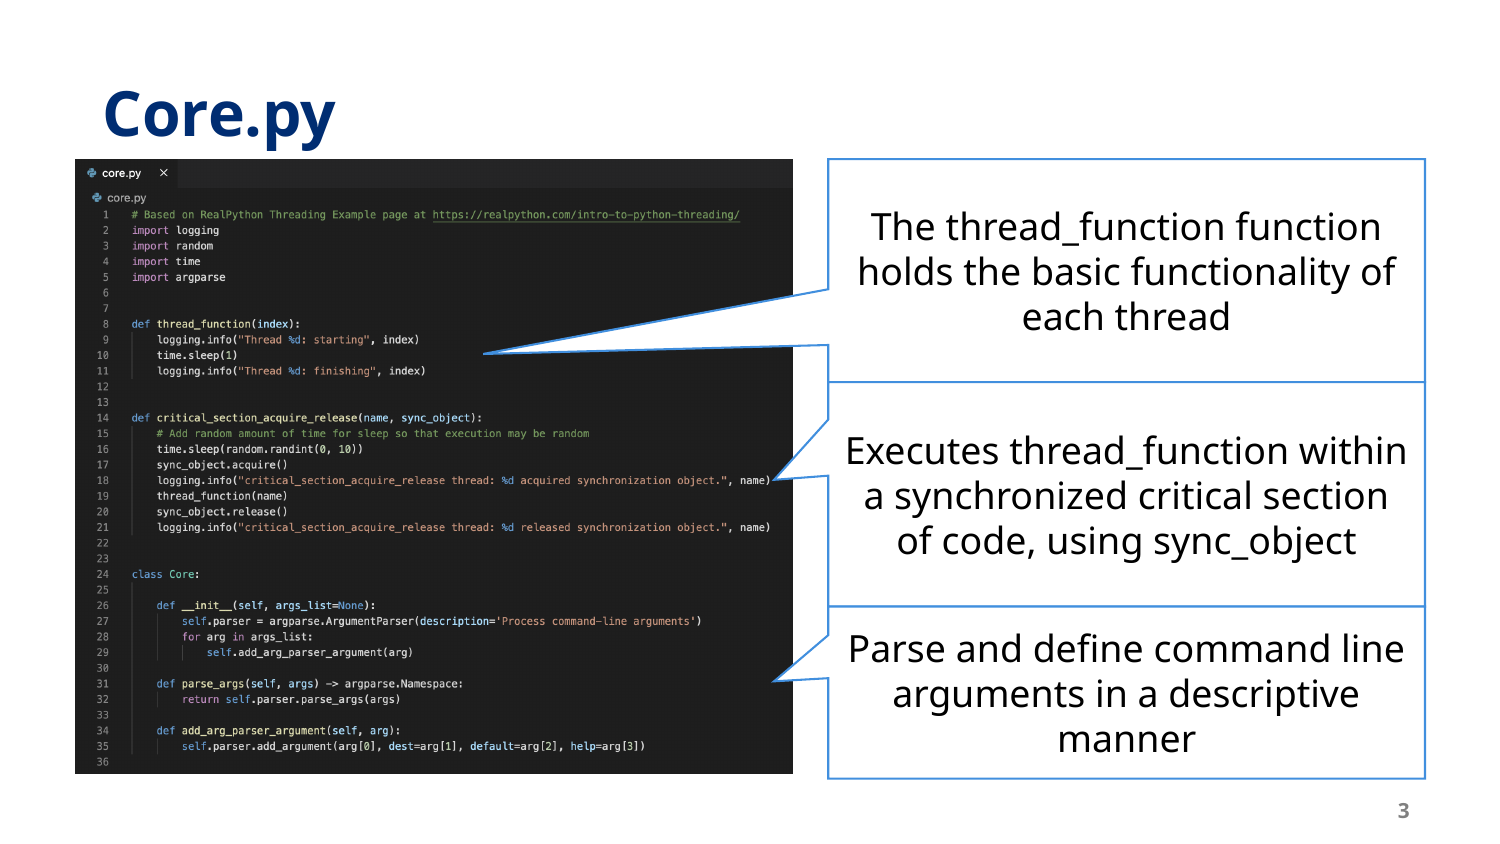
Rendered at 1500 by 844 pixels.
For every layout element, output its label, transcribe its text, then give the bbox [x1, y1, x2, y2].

text_box The thread_function function holds the basic functionality of each thread [794, 158, 1427, 381]
title Core.py [87, 74, 1414, 159]
text_box Executes thread_function within a synchronized critical section of code, using sync_object [794, 381, 1427, 605]
text_box Parse and define command line arguments in a descriptive manner [794, 605, 1427, 780]
picture [74, 159, 794, 774]
